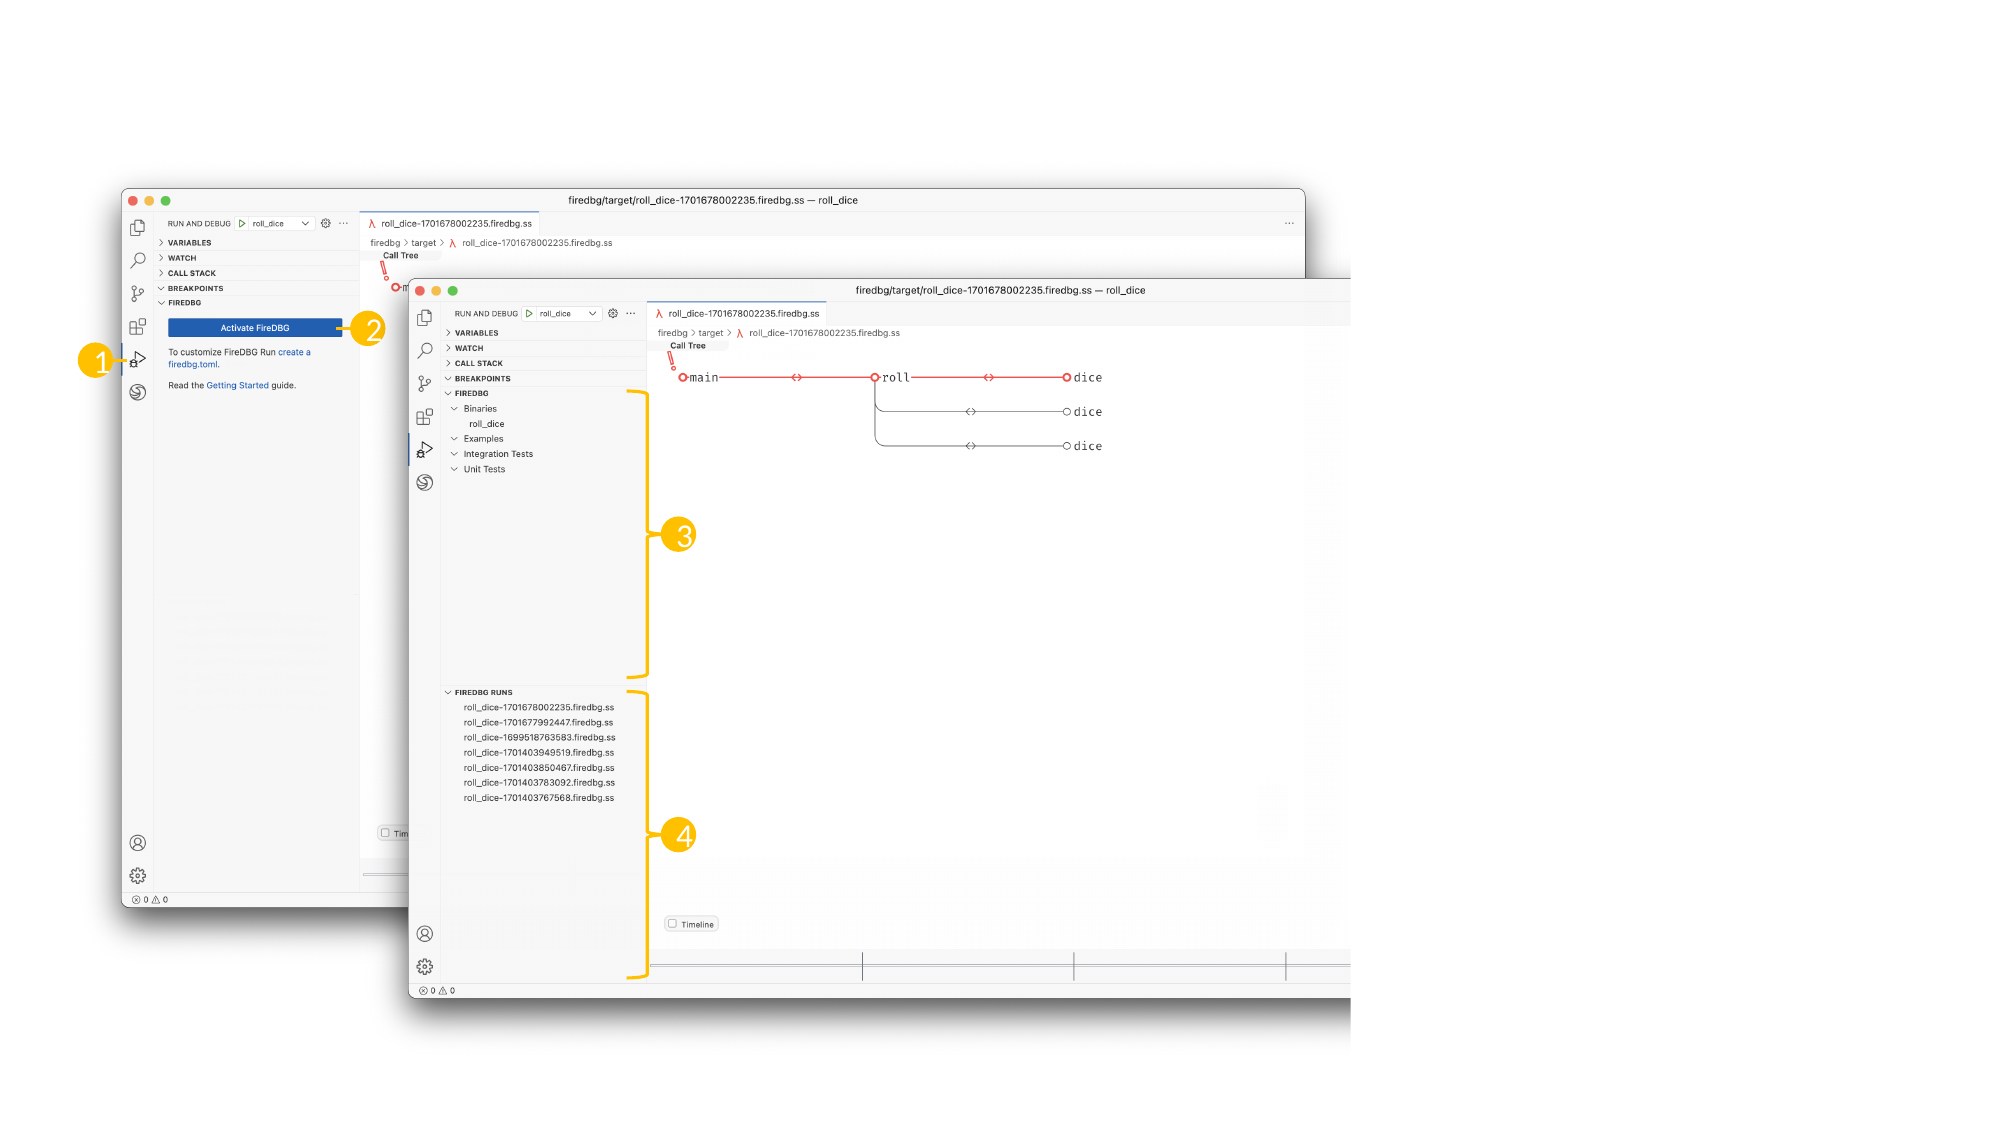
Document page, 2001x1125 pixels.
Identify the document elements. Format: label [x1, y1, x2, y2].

picture [75, 156, 1351, 1059]
